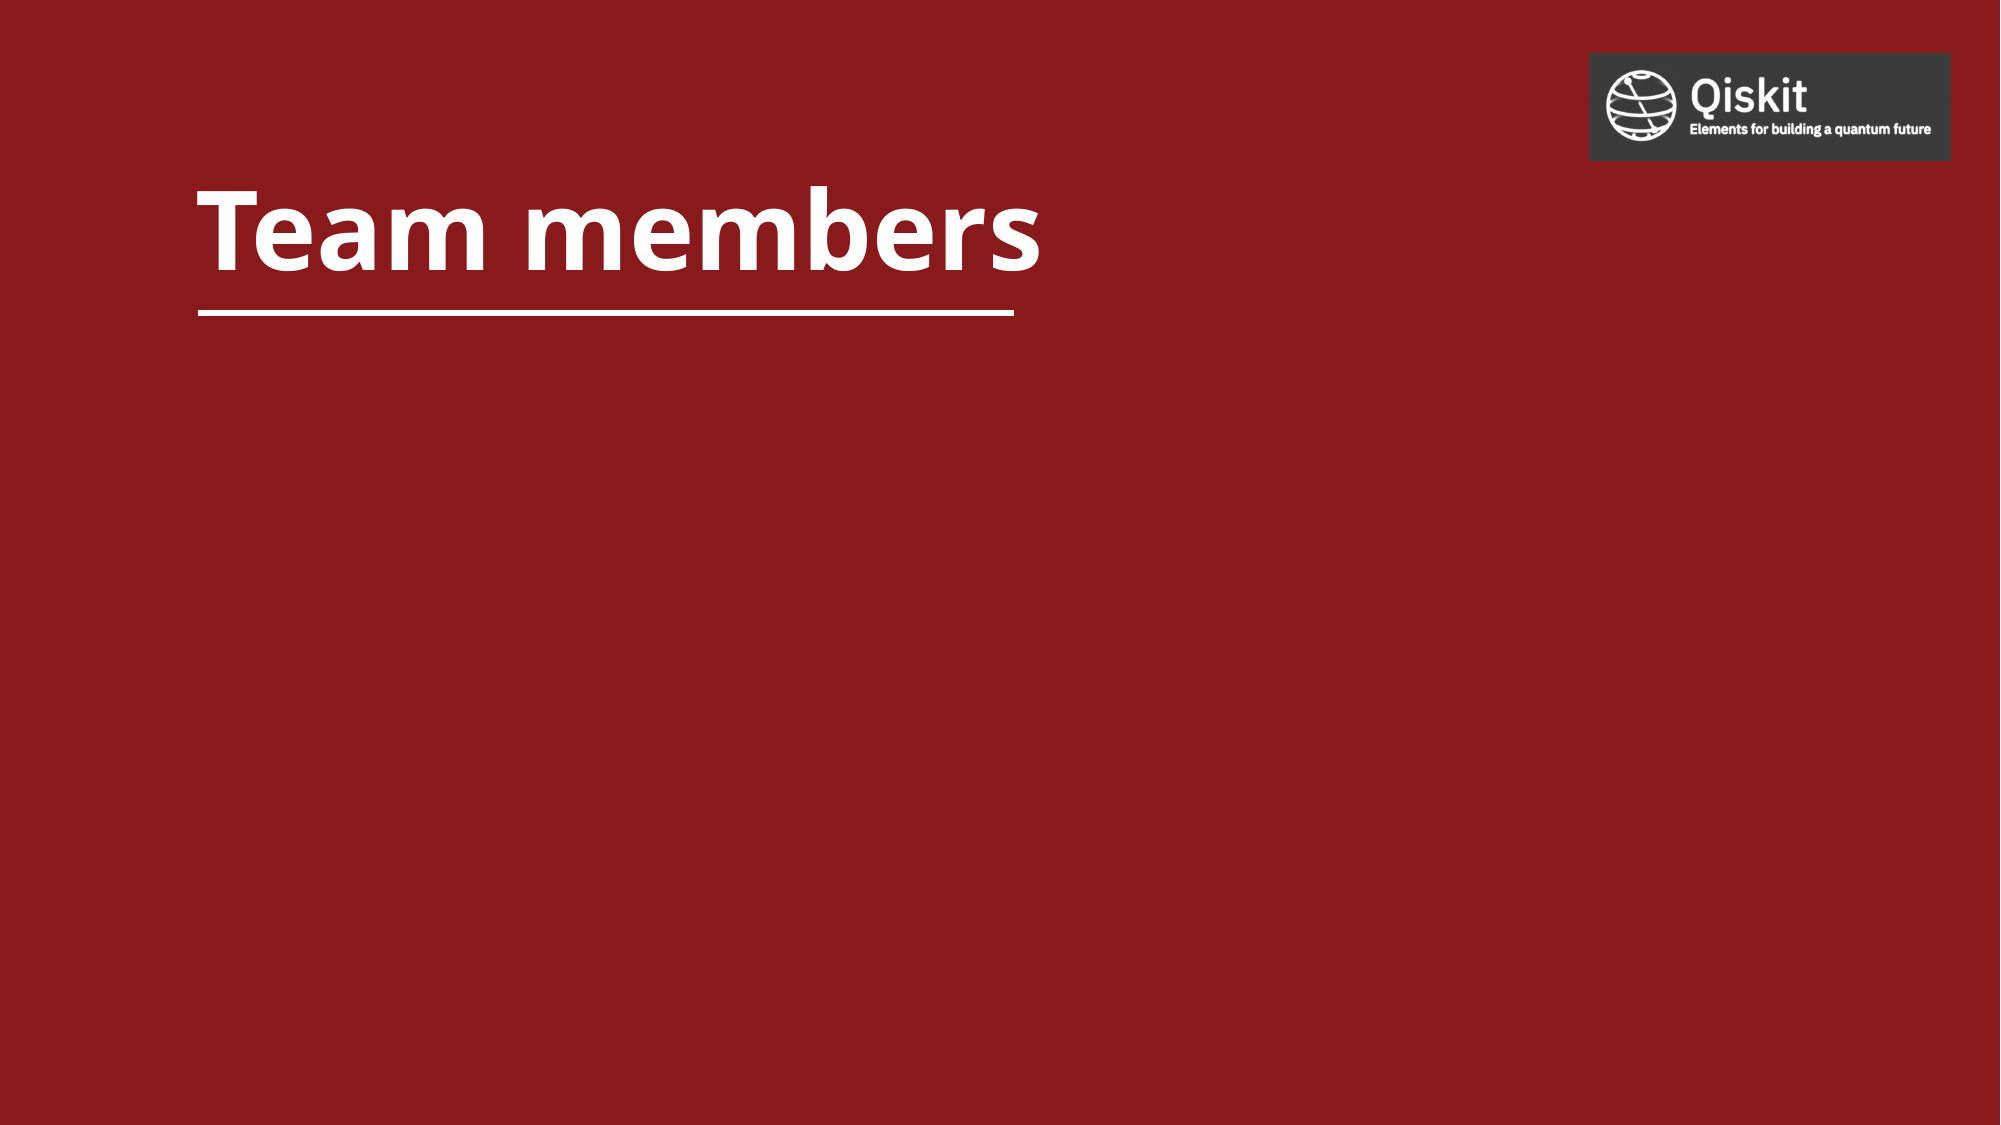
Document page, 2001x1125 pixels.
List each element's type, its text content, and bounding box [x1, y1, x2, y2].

picture [0, 0, 2000, 1125]
text_box Team members [180, 152, 1145, 300]
